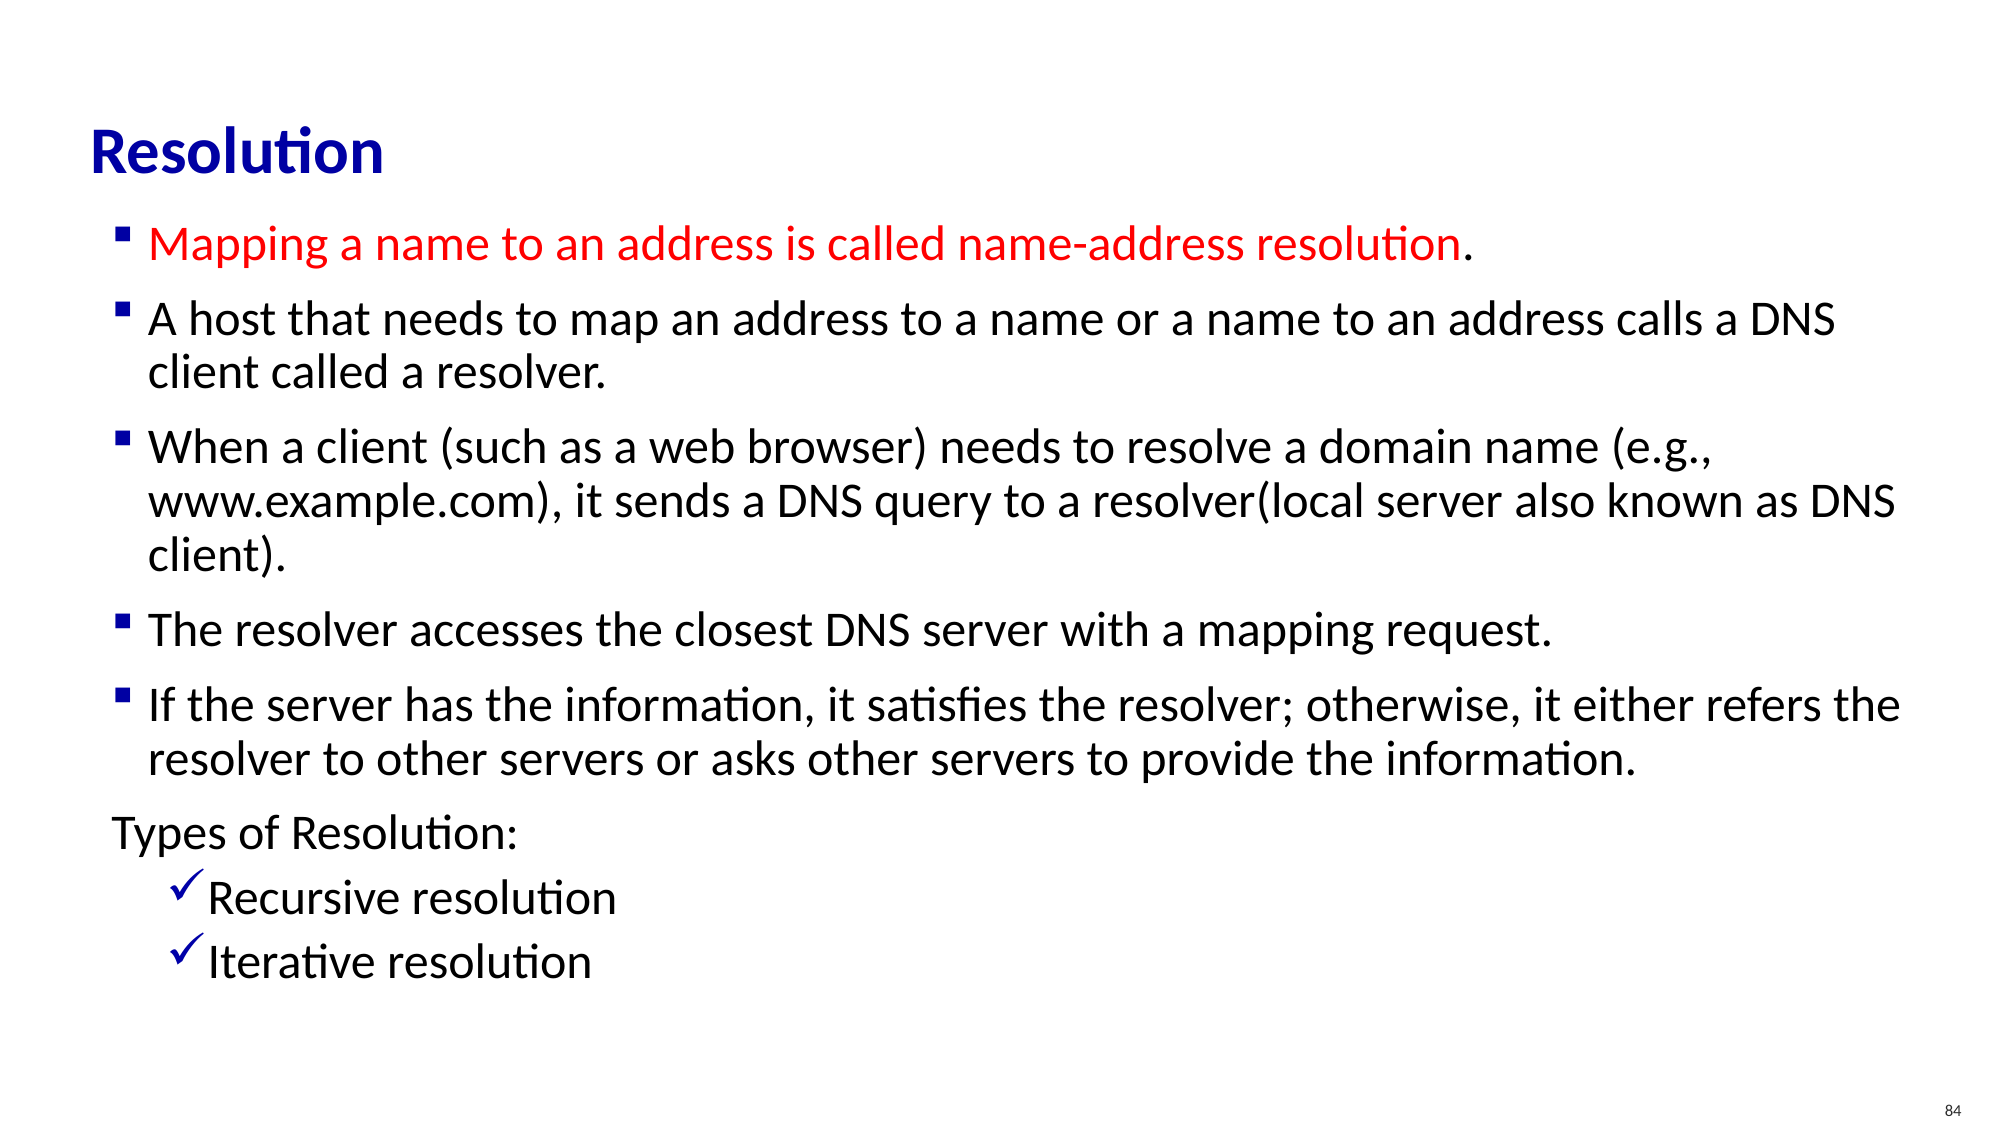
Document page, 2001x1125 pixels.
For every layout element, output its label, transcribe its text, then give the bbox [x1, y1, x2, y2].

title Resolution [75, 91, 1925, 203]
list Mapping a name to an address is called name-address resolution. A host that needs to map an address to a name or a name to an address calls a DNS client called a resolver. When a client (such as a web browser) needs to resolve a domain name (e.g., www.example.com), it sends a DNS query to a resolver(local server also known as DNS client). The resolver accesses the closest DNS server with a mapping request. If the server has the information, it satisfies the resolver; otherwise, it either refers the resolver to other servers or asks other servers to provide the information. Types of Resolution: Recursive resolution Iterative resolution [75, 209, 1925, 1026]
slide_number 84 [1891, 1096, 1970, 1123]
